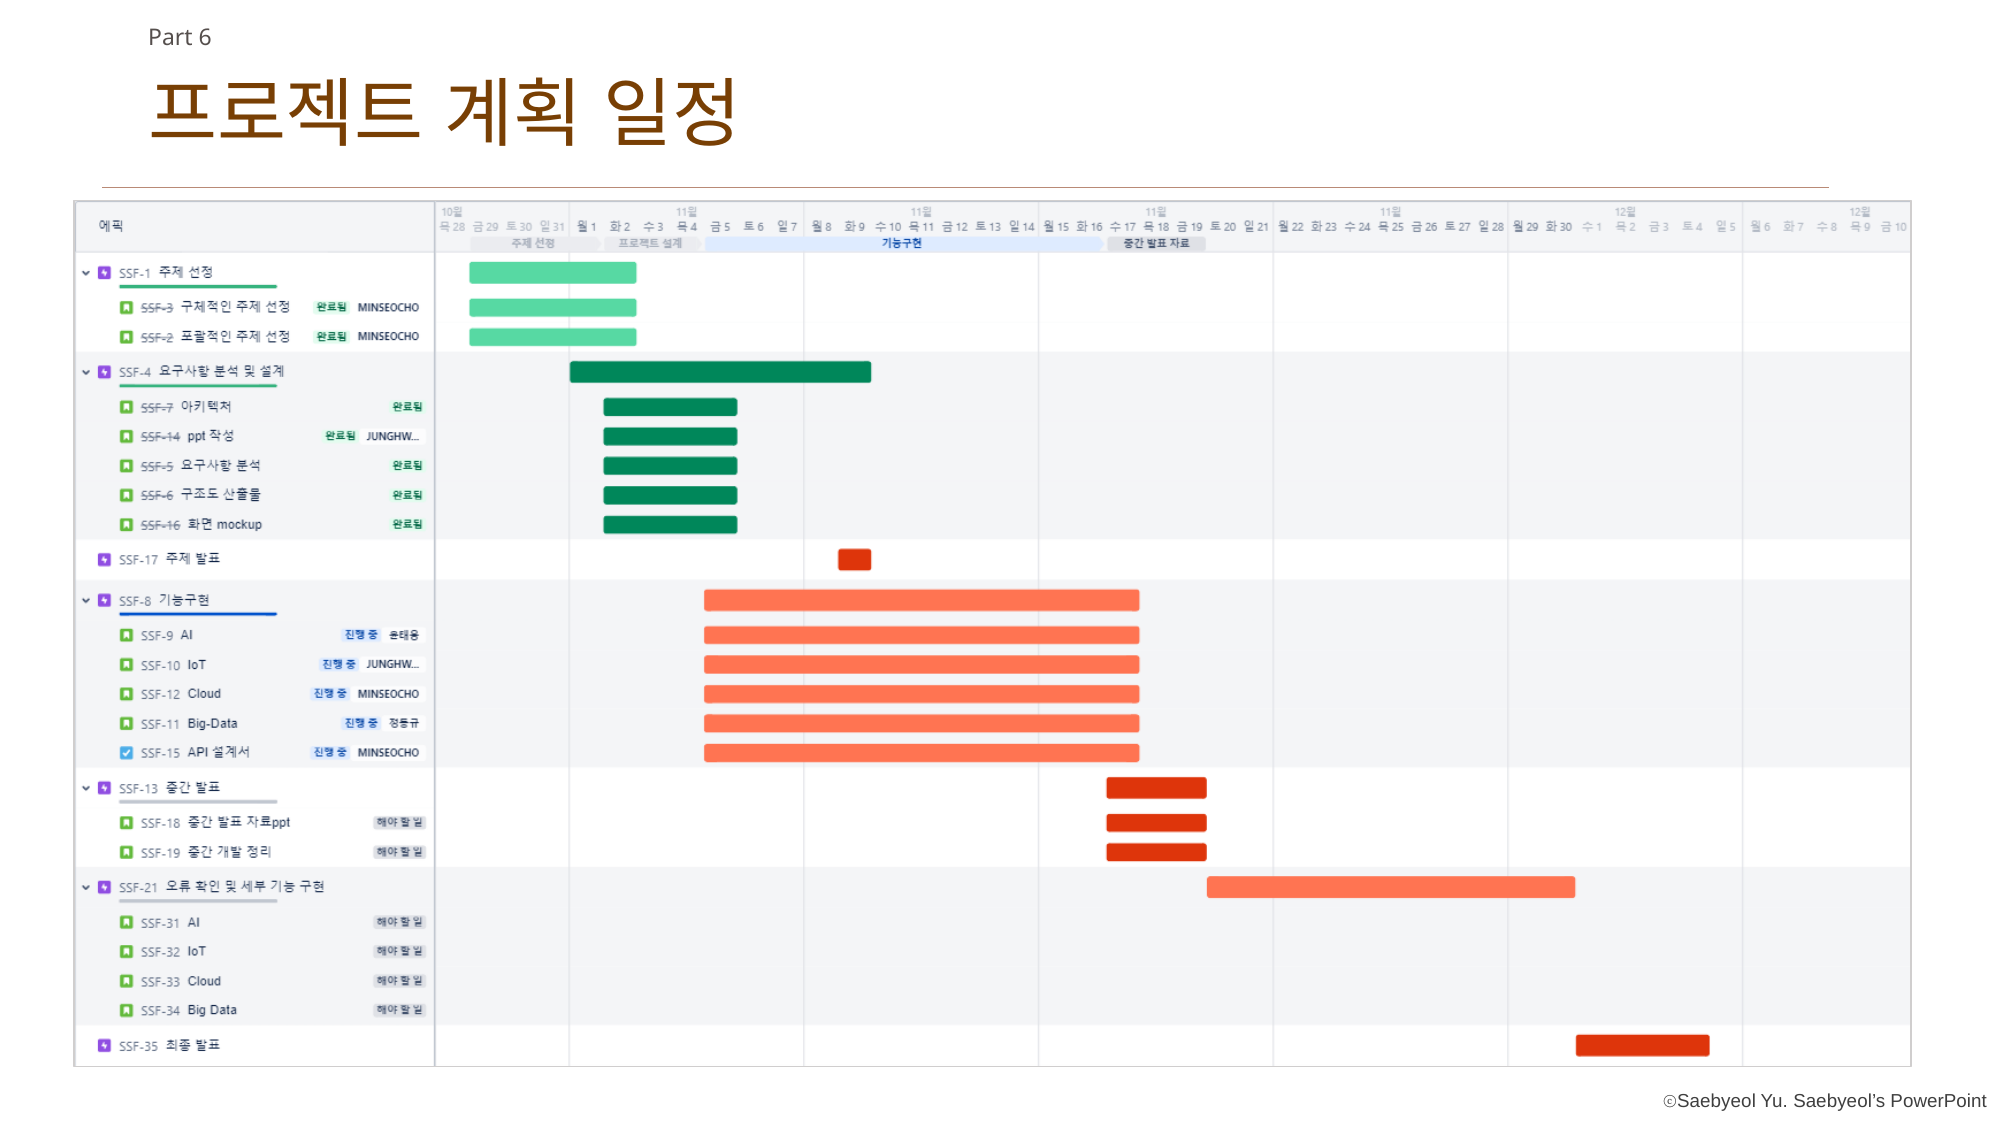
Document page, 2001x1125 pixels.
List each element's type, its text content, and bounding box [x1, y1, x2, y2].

picture [74, 200, 1911, 1067]
text_box Part 6 [133, 15, 264, 58]
text_box 프로젝트 계획 일정 [133, 57, 1102, 163]
